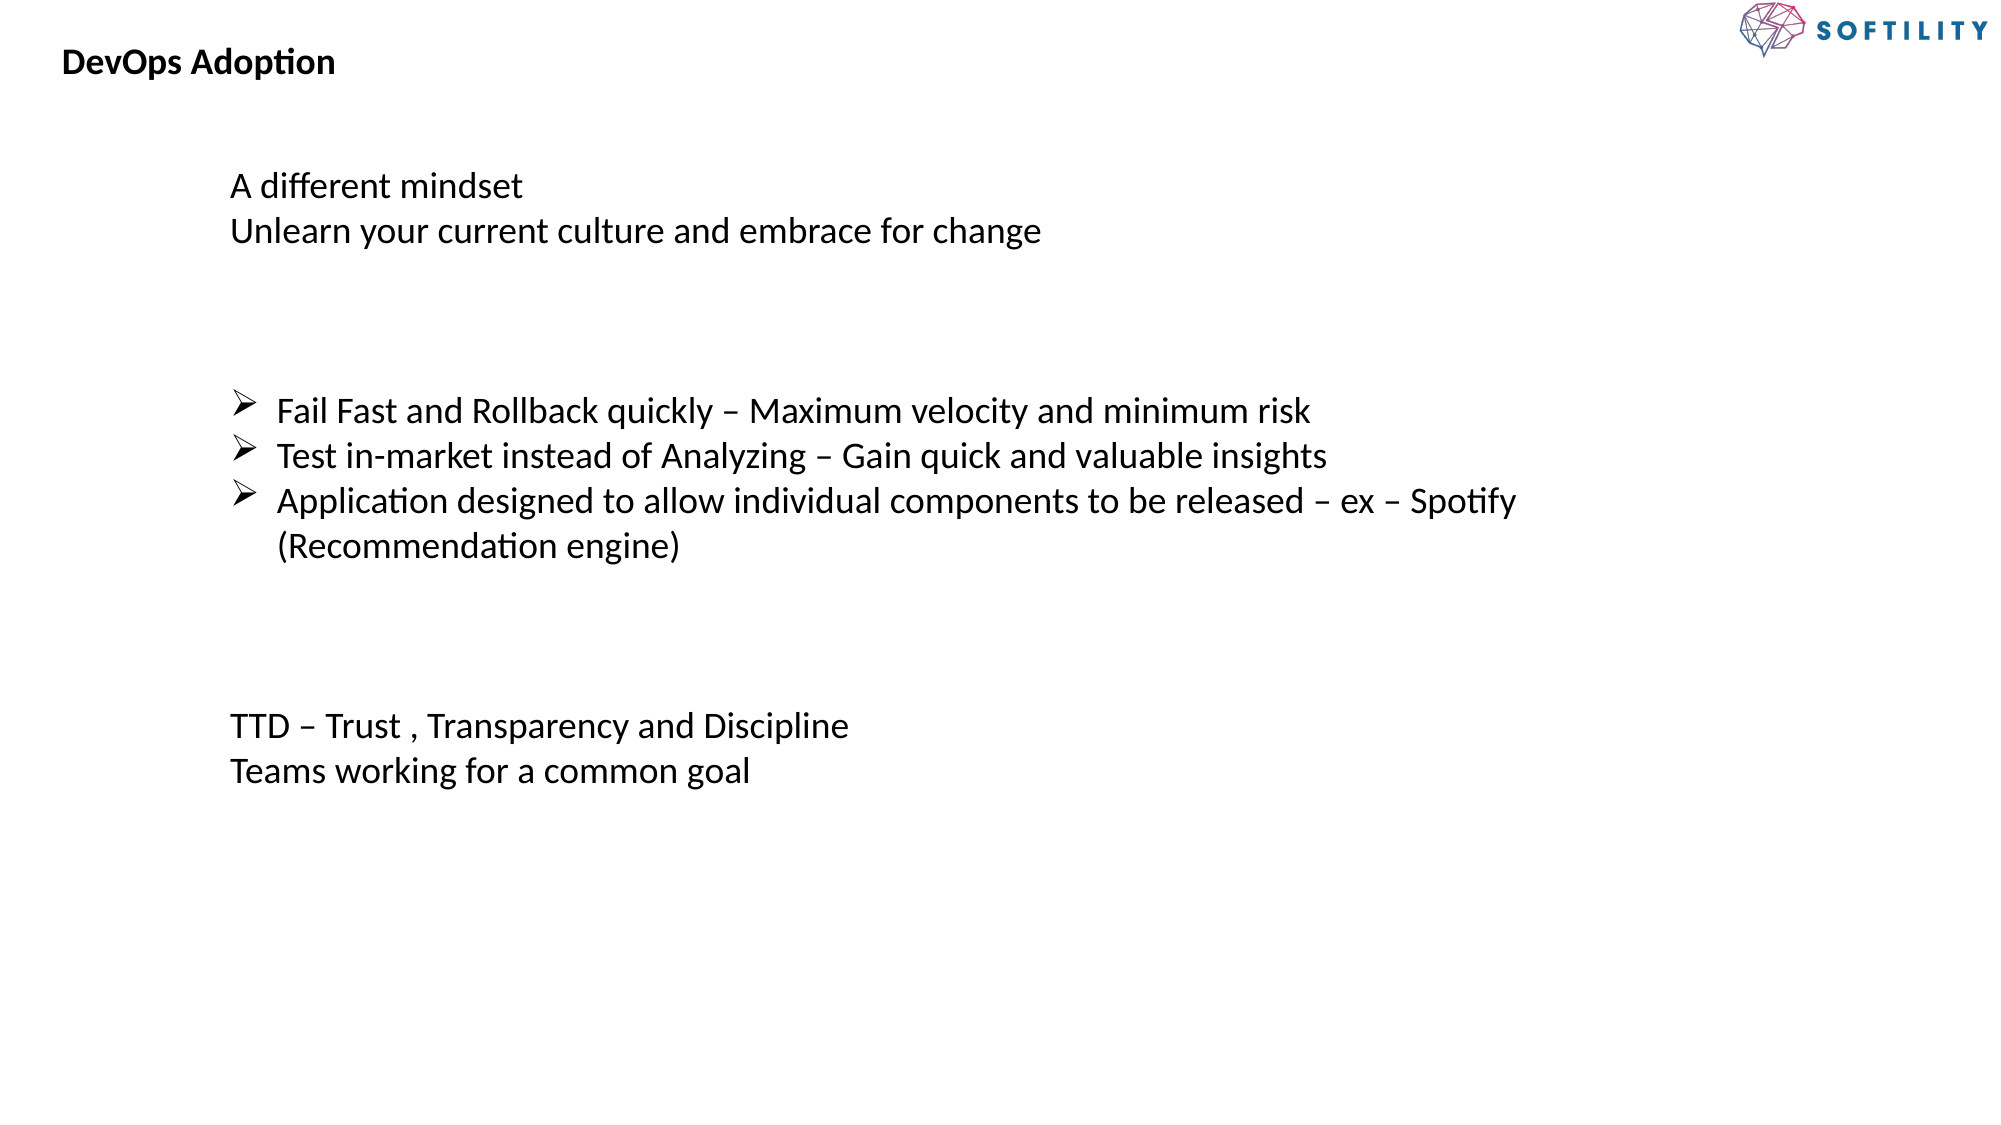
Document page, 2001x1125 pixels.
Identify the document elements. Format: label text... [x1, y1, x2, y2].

text_box DevOps Adoption [47, 29, 673, 90]
picture [1727, 0, 2000, 63]
text_box A different mindset Unlearn your current culture and embrace for change Fail Fast and Rollback quickly – Maximum velocity and minimum risk Test in-market instead of Analyzing – Gain quick and valuable insights Application designed to allow individual components to be released – ex – Spotify (Recommendation engine) TTD – Trust , Transparency and Discipline Teams working for a common goal [215, 153, 1803, 933]
